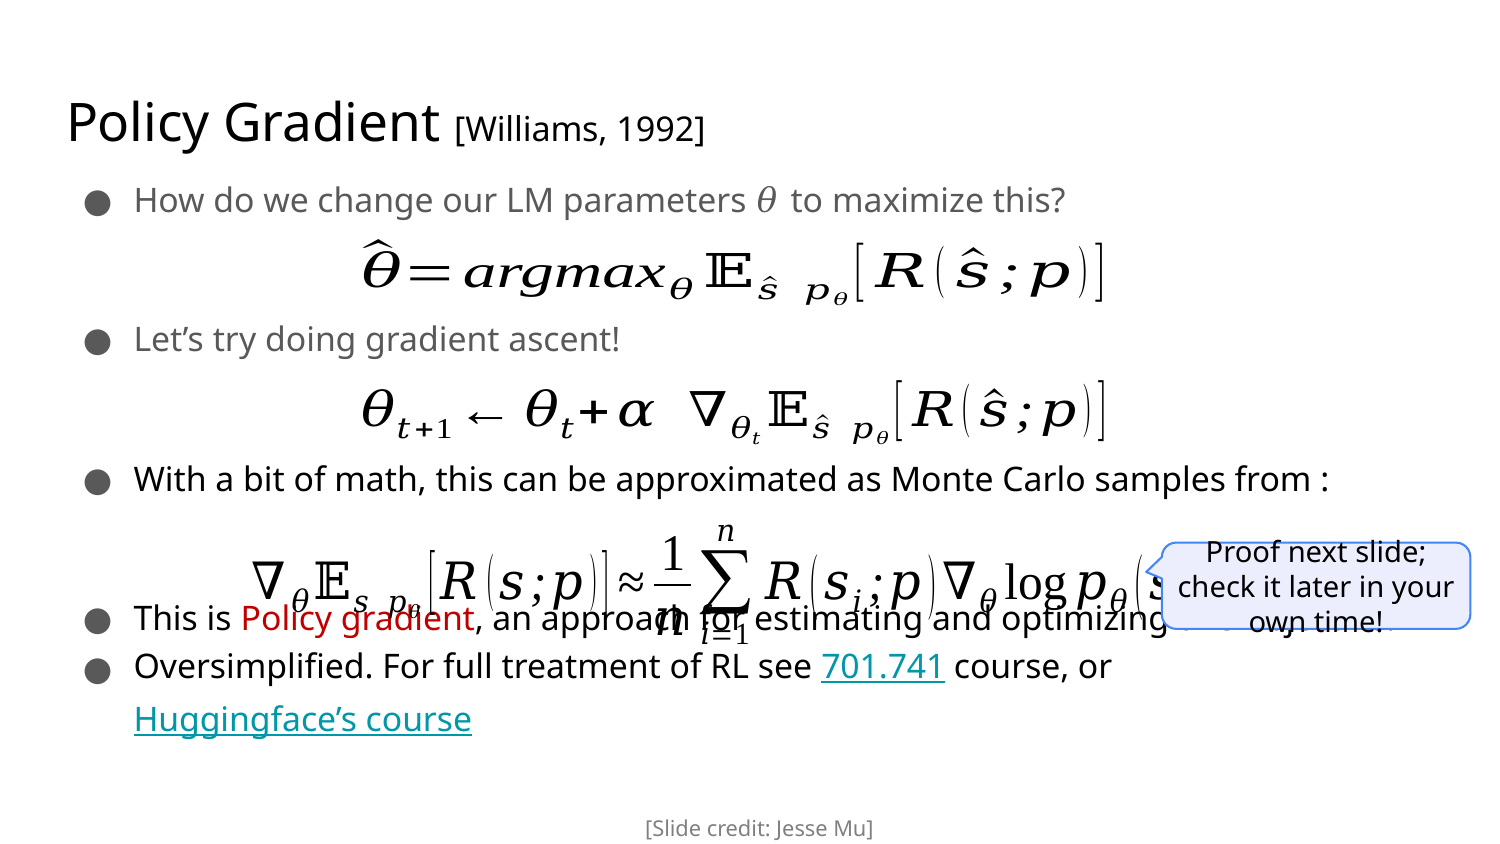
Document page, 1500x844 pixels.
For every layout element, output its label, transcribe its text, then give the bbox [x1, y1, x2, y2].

title Policy Gradient [Williams, 1992] [51, 72, 1449, 167]
text_box Proof next slide; check it later in your own time! [1144, 540, 1473, 631]
text_box [Slide credit: Jesse Mu] [573, 806, 946, 844]
